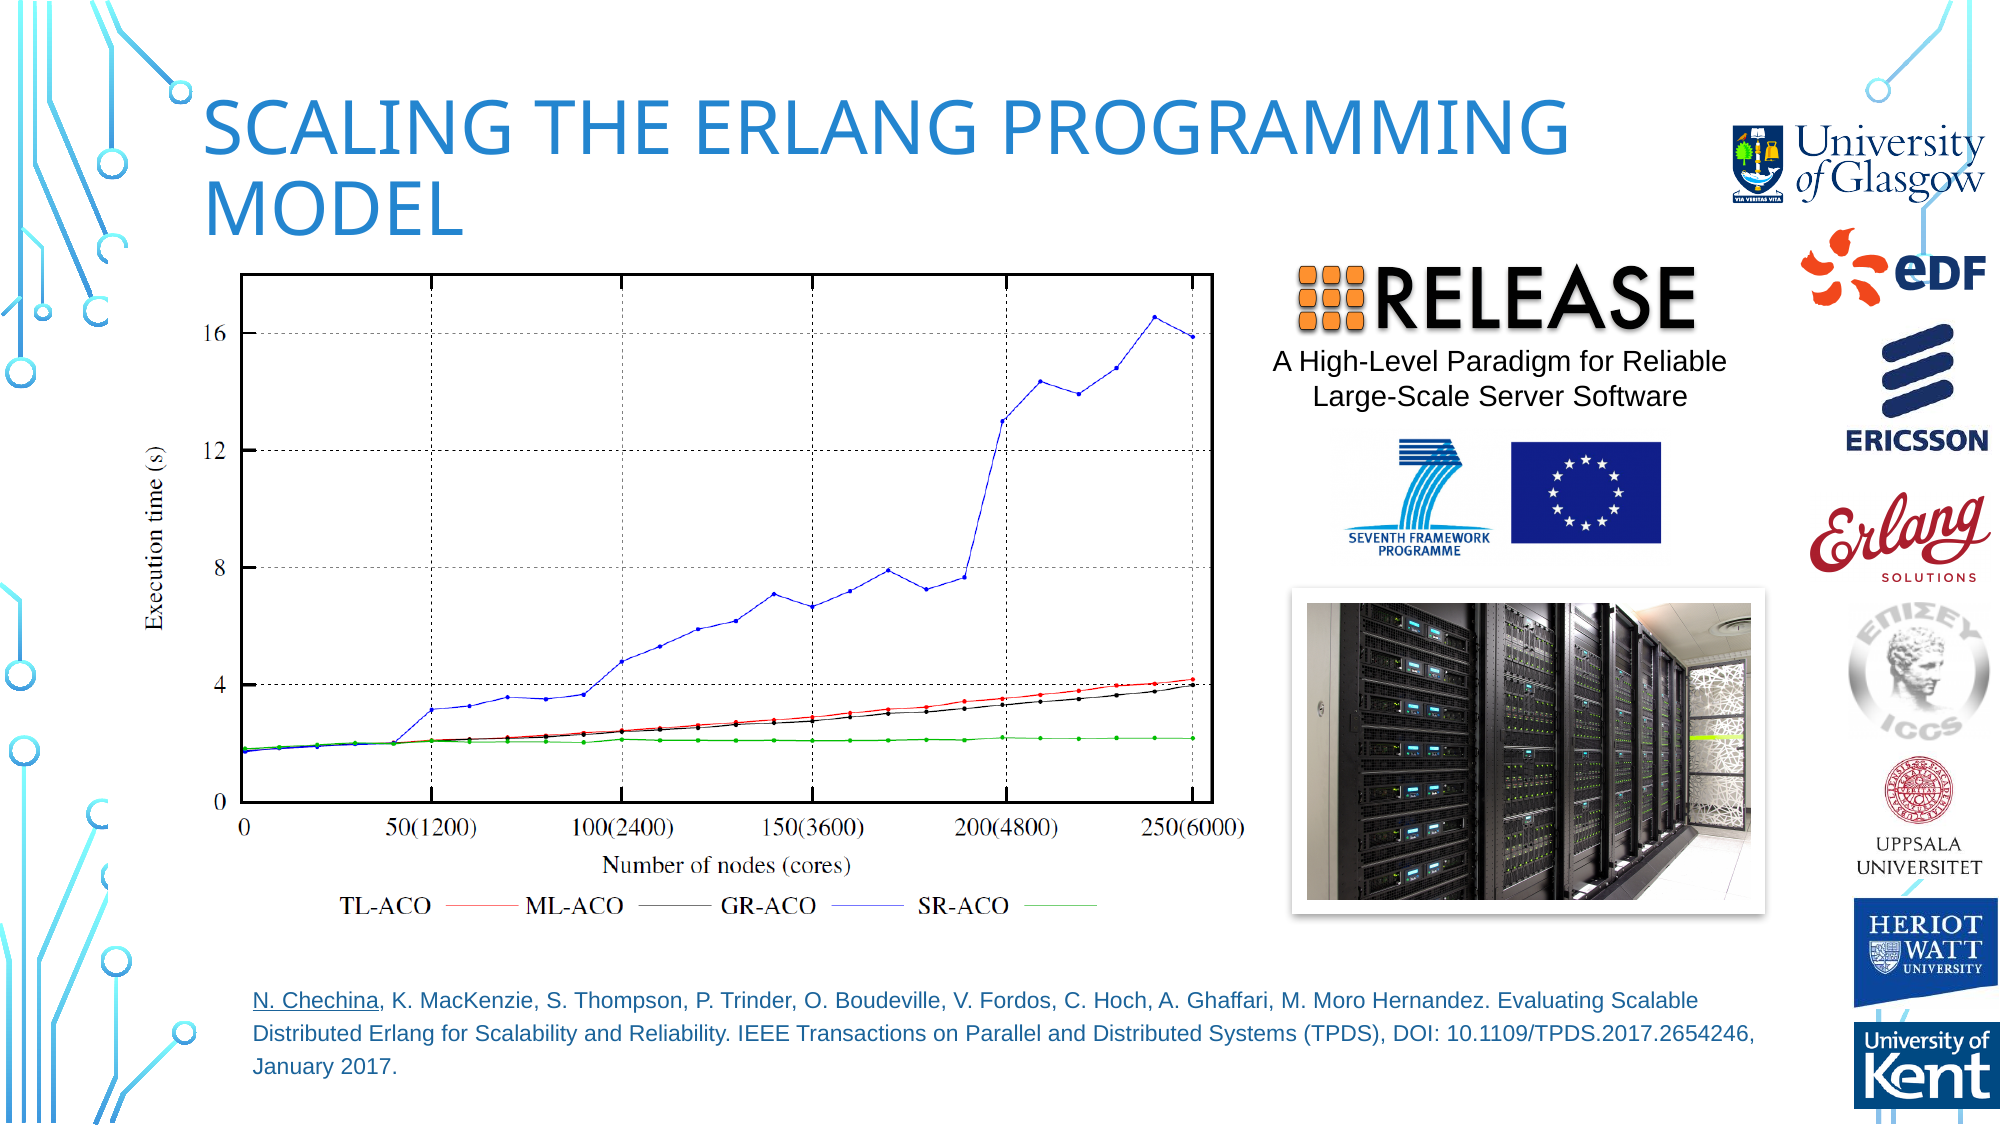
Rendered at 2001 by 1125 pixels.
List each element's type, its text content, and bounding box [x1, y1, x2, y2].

picture [1834, 602, 1999, 750]
picture [1724, 116, 1986, 213]
picture [1846, 318, 1993, 455]
list N. Chechina, K. MacKenzie, S. Thompson, P. Trinder, O. Boudeville, V. Fordos, C. Hoch, A. Ghaffari, M. Moro Hernandez. Evaluating Scalable Distributed Erlang for Scalability and Reliability. IEEE Transactions on Parallel and Distributed Systems (TPDS), DOI: 10.1109/TPDS.2017.2654246, January 2017. [237, 972, 1794, 1088]
picture [1799, 225, 1986, 309]
title Scaling the Erlang Programming Model [187, 49, 1813, 292]
picture [108, 248, 1249, 928]
picture [1810, 491, 1991, 583]
picture [1287, 239, 1784, 361]
picture [1854, 1022, 2000, 1109]
picture [1852, 896, 1999, 1009]
picture [1852, 751, 1987, 879]
picture [1306, 602, 1752, 901]
picture [1330, 427, 1671, 567]
text_box A High-Level Paradigm for Reliable Large-Scale Server Software [1257, 334, 1744, 420]
